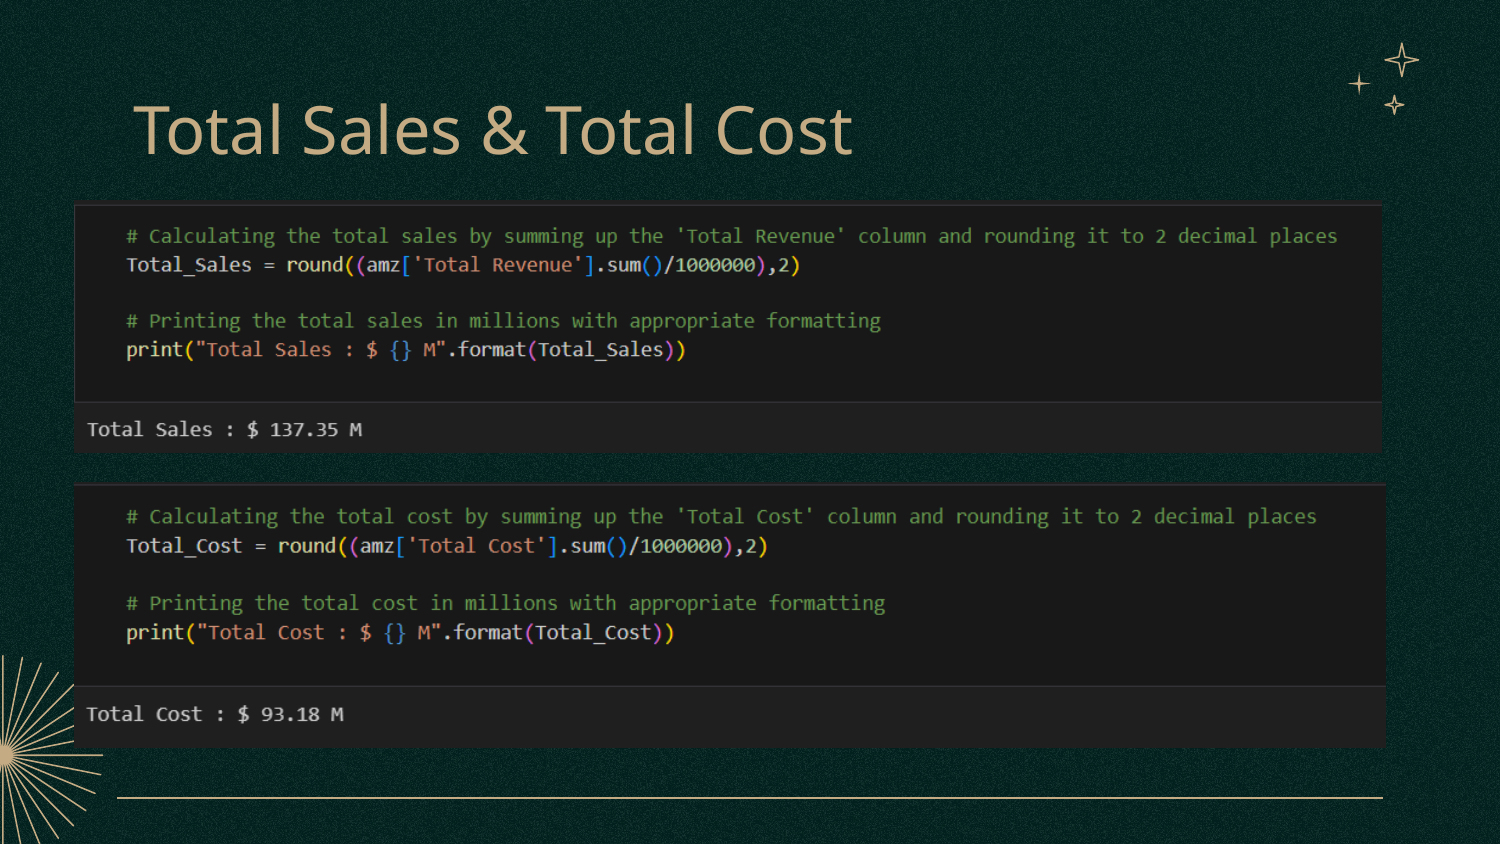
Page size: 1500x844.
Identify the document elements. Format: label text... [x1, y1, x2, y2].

picture [74, 482, 1387, 748]
title Total Sales & Total Cost [118, 72, 1382, 167]
picture [74, 200, 1383, 453]
